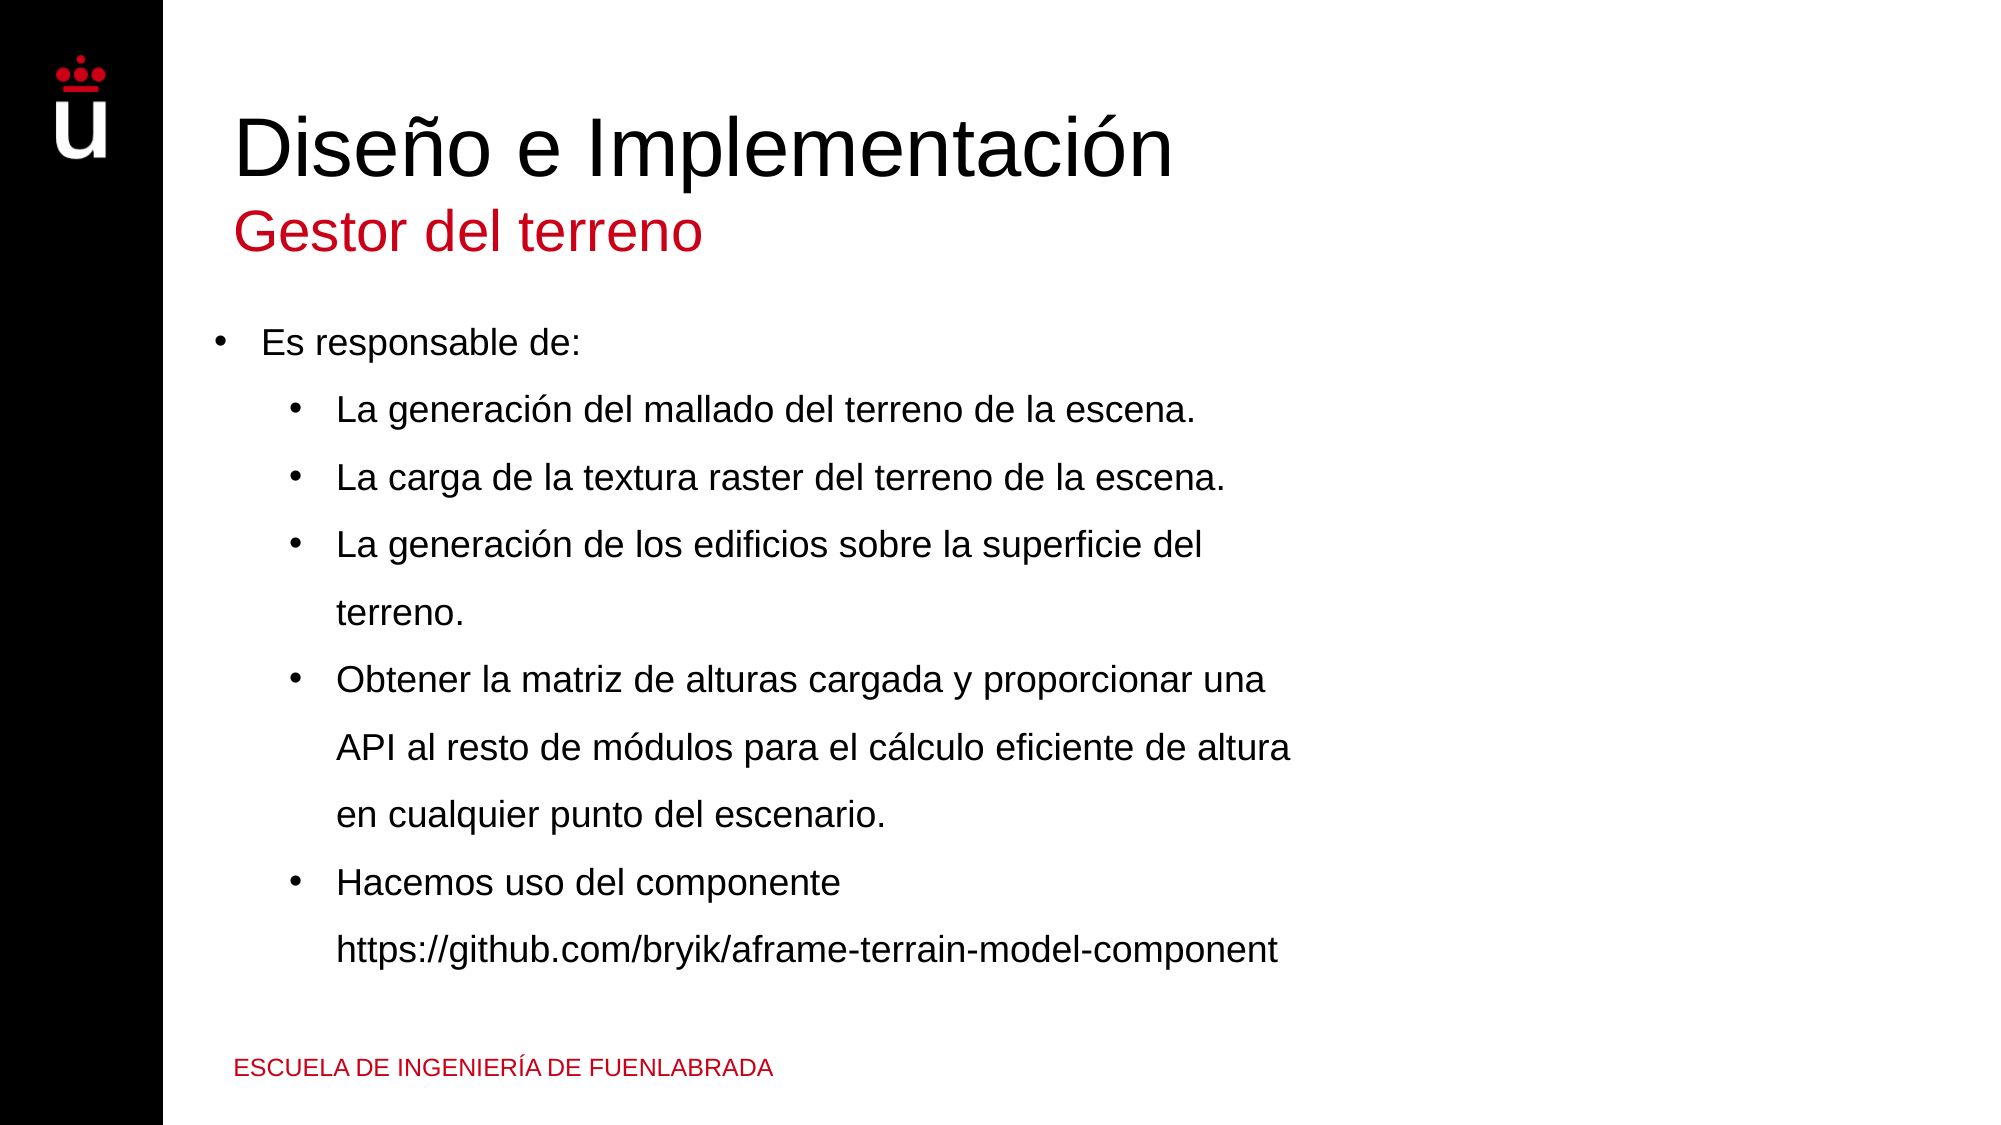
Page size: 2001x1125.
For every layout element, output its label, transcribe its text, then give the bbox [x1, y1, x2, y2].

subtitle Gestor del terreno [233, 193, 1140, 253]
picture [55, 55, 117, 165]
text_box Es responsable de: La generación del mallado del terreno de la escena. La carga de la textura raster del terreno de la escena. La generación de los edificios sobre la superficie del terreno. Obtener la matriz de alturas cargada y proporcionar una API al resto de módulos para el cálculo eficiente de altura en cualquier punto del escenario. Hacemos uso del componente https://github.com/bryik/aframe-terrain-model-component [199, 287, 1314, 978]
list ESCUELA DE INGENIERÍA DE FUENLABRADA [233, 1051, 1140, 1082]
title Diseño e Implementación [233, 91, 1617, 193]
